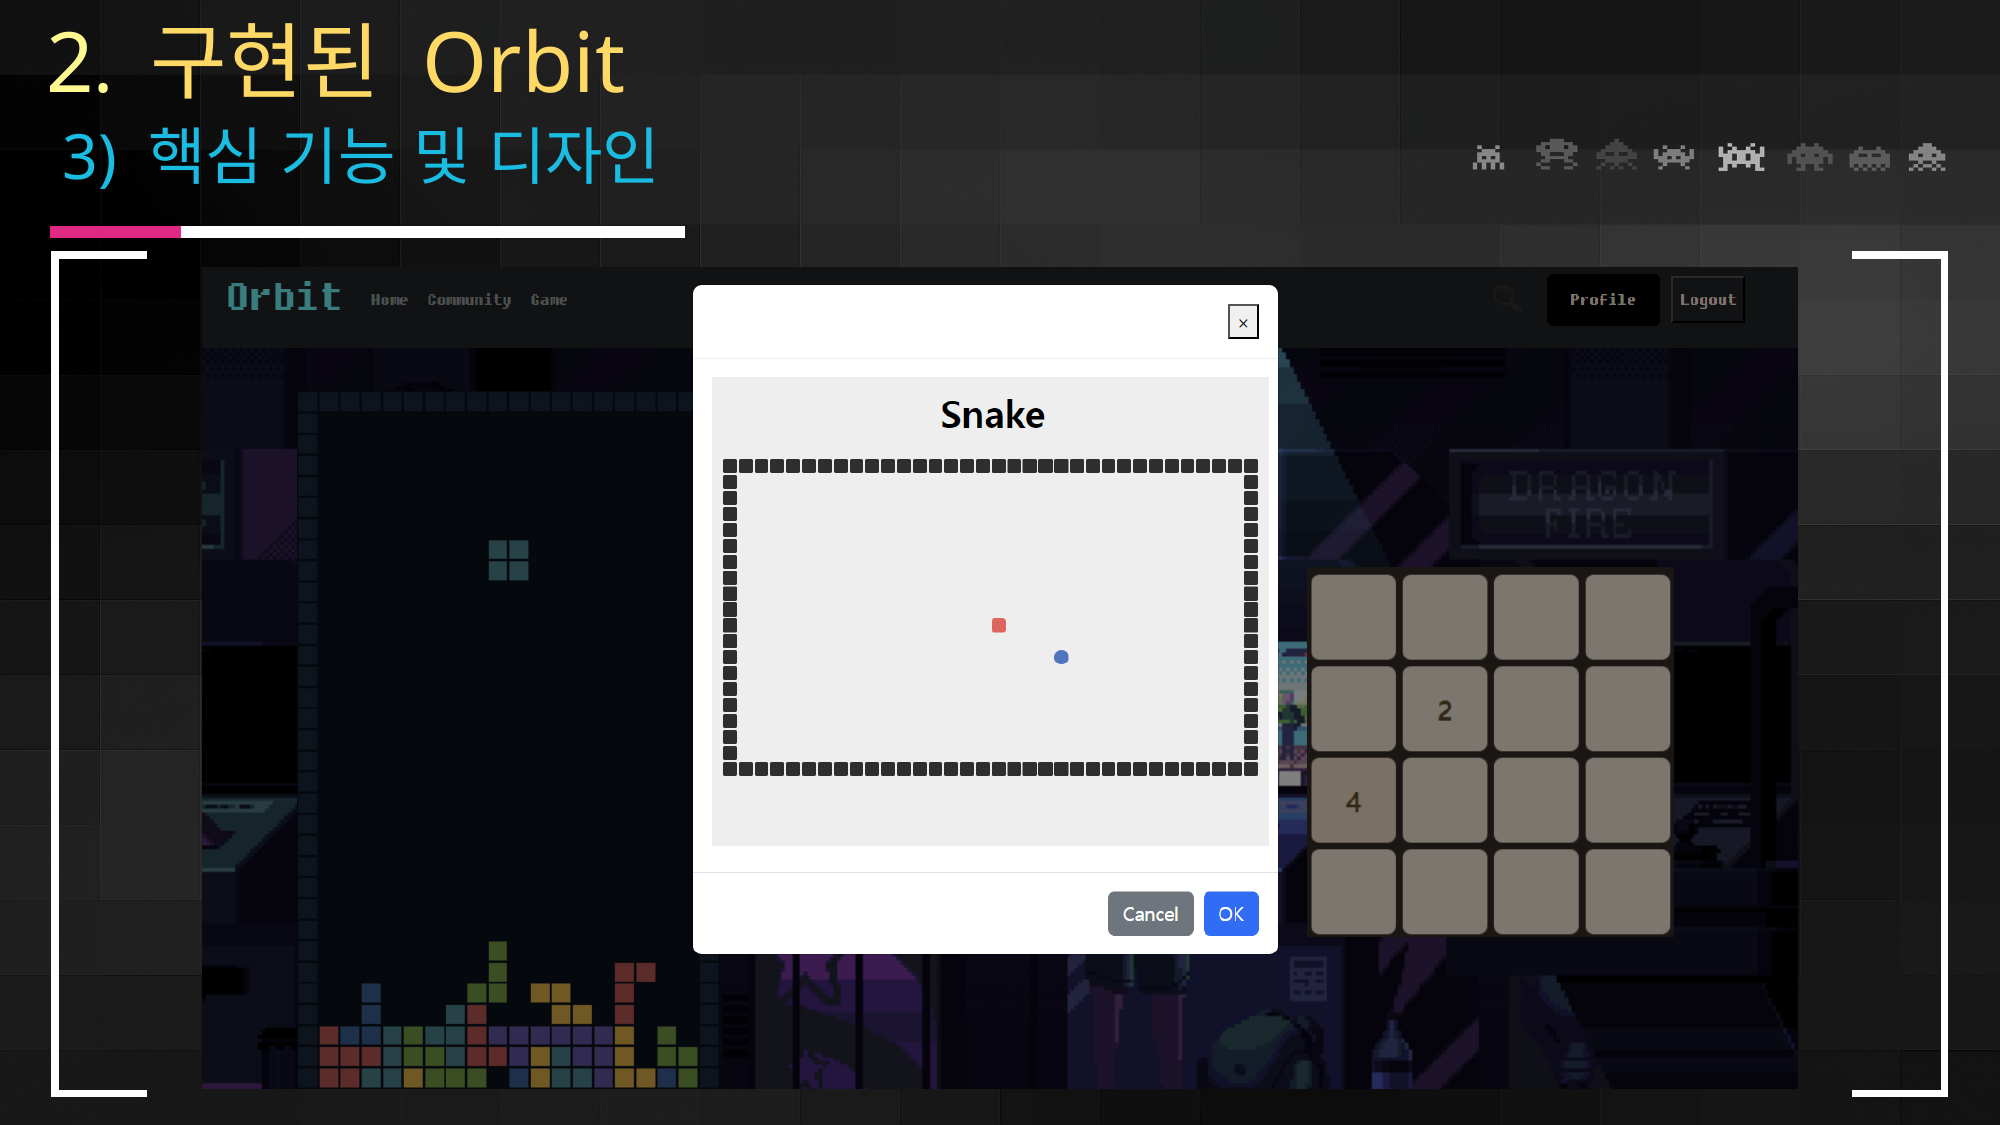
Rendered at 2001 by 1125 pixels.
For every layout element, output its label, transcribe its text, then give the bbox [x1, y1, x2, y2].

picture [0, 0, 2000, 1125]
text_box 2. 구현된 Orbit 3) 핵심 기능 및 디자인 [31, 1, 882, 289]
